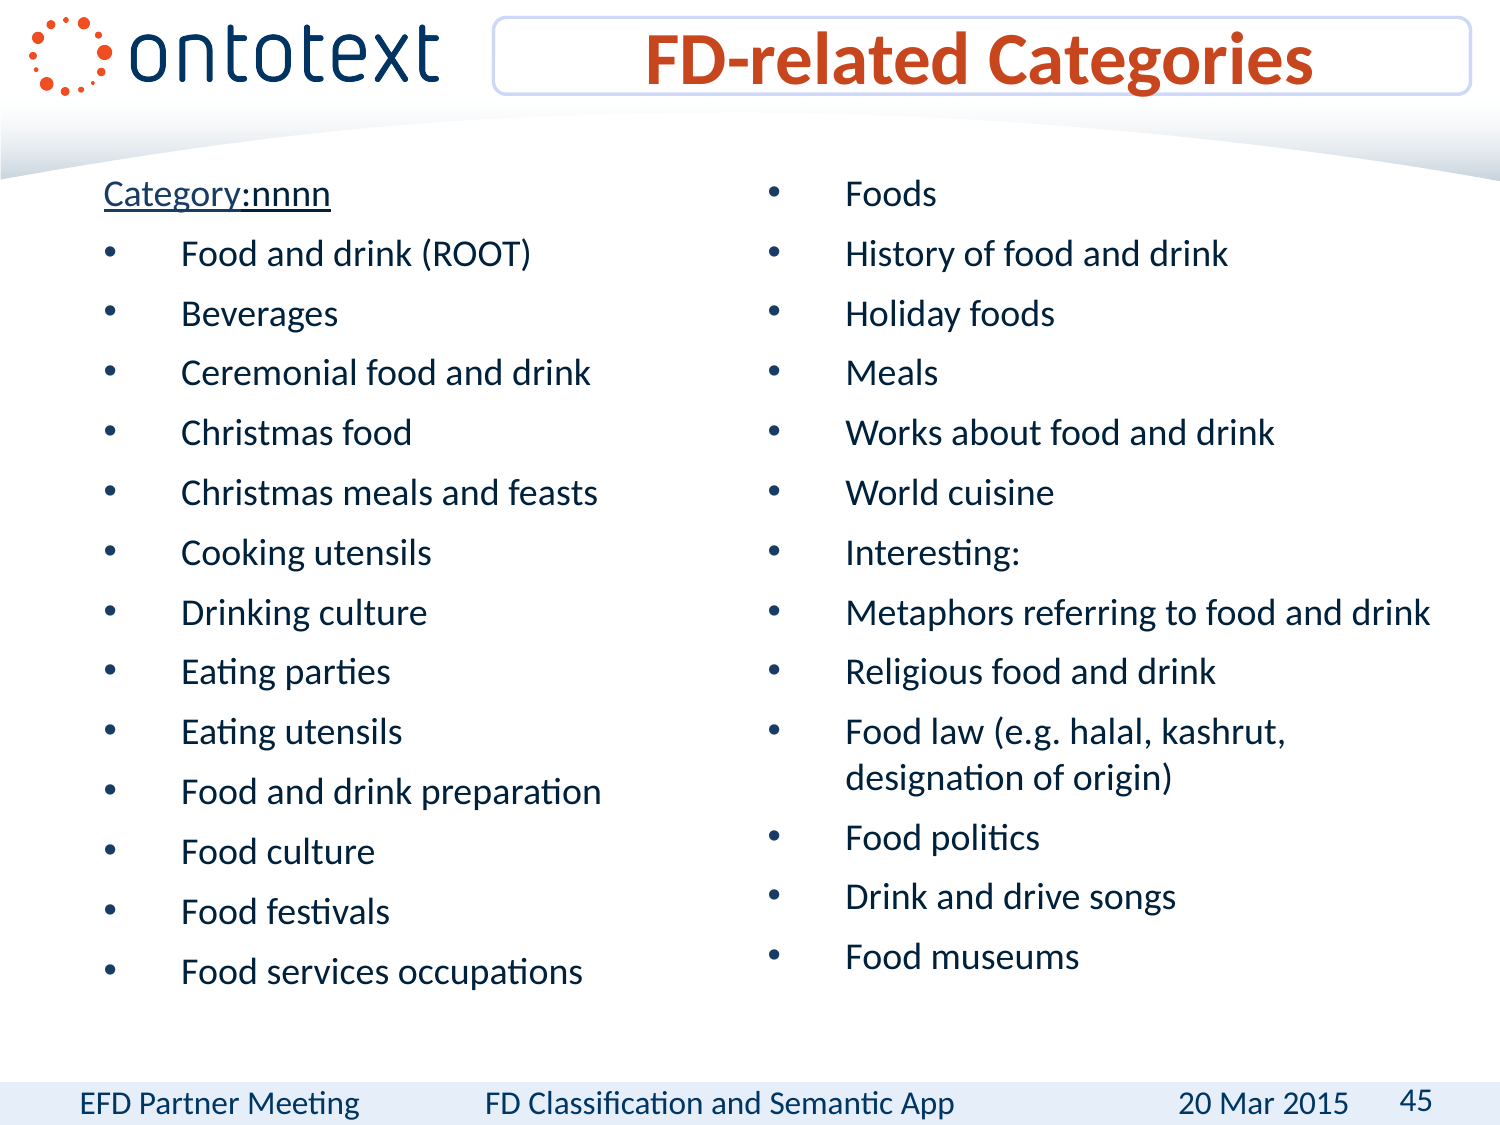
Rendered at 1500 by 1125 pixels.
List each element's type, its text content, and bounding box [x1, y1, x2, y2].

list Category:nnnn Food and drink (ROOT) Beverages Ceremonial food and drink Christmas food Christmas meals and feasts Cooking utensils Drinking culture Eating parties Eating utensils Food and drink preparation Food culture Food festivals Food services occupations Foods History of food and drink Holiday foods Meals Works about food and drink World cuisine Interesting: Metaphors referring to food and drink Religious food and drink Food law (e.g. halal, kashrut, designation of origin) Food politics Drink and drive songs Food museums [88, 160, 1448, 1048]
picture [29, 17, 439, 96]
title FD-related Categories [489, 0, 1471, 114]
